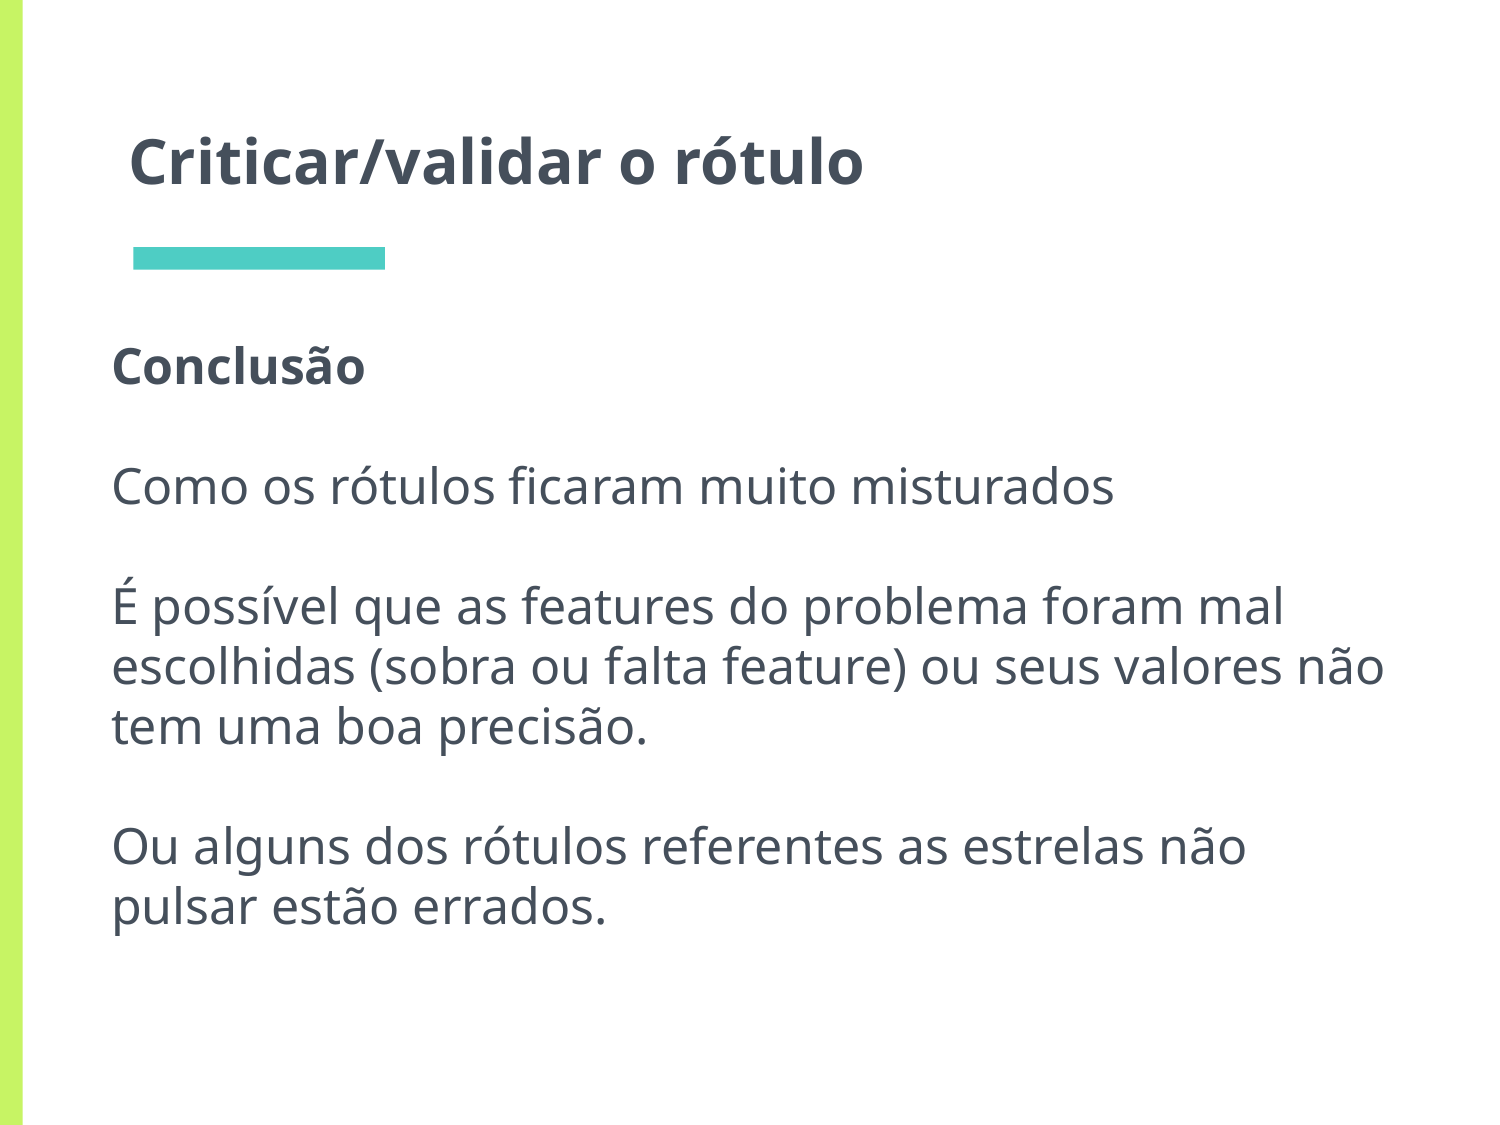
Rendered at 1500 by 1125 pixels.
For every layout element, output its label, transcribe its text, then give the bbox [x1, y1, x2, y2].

text_box Conclusão Como os rótulos ficaram muito misturados É possível que as features do problema foram mal escolhidas (sobra ou falta feature) ou seus valores não tem uma boa precisão. Ou alguns dos rótulos referentes as estrelas não pulsar estão errados. [96, 319, 1404, 1014]
title Criticar/validar o rótulo [113, 104, 1387, 212]
